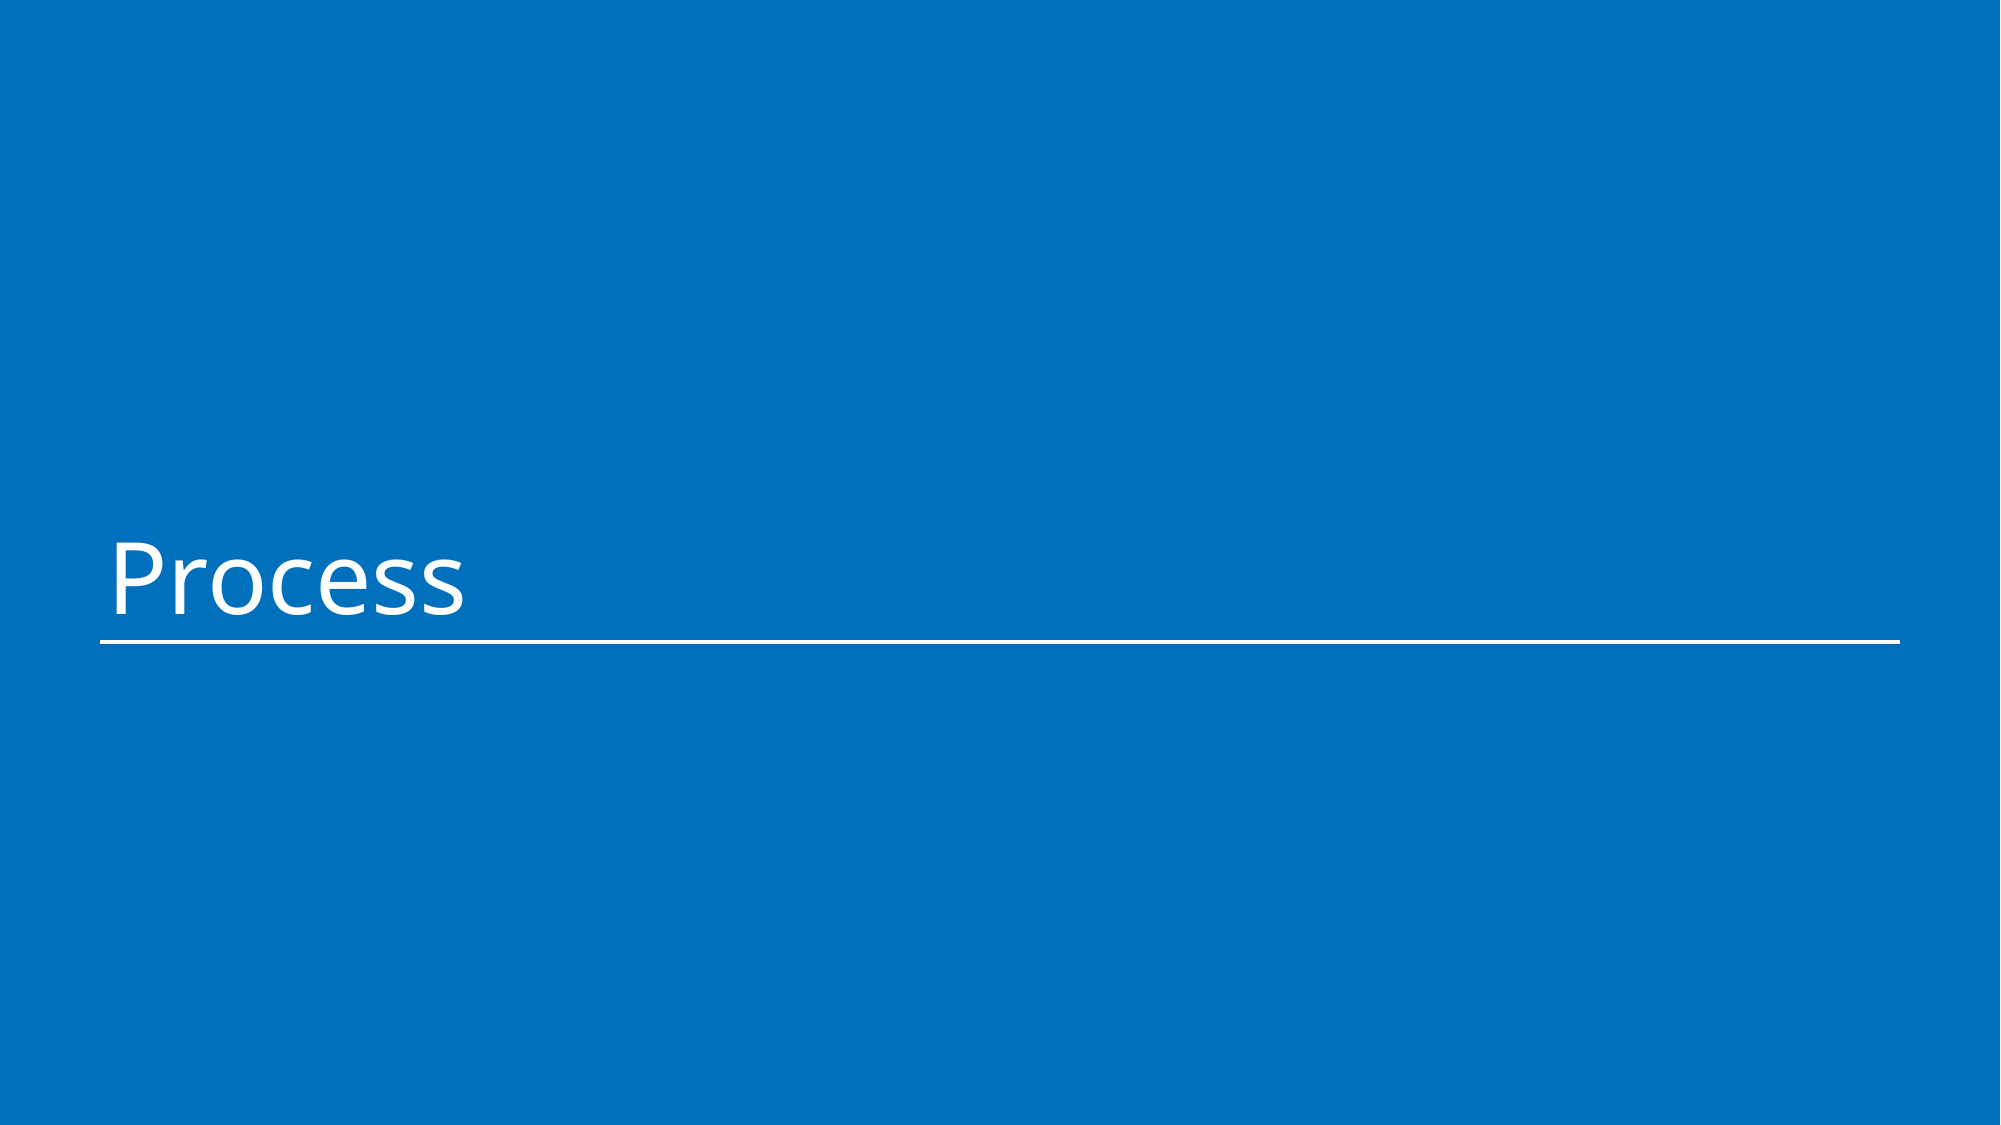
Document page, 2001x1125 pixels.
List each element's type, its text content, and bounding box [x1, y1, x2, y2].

title Process [99, 482, 1900, 642]
